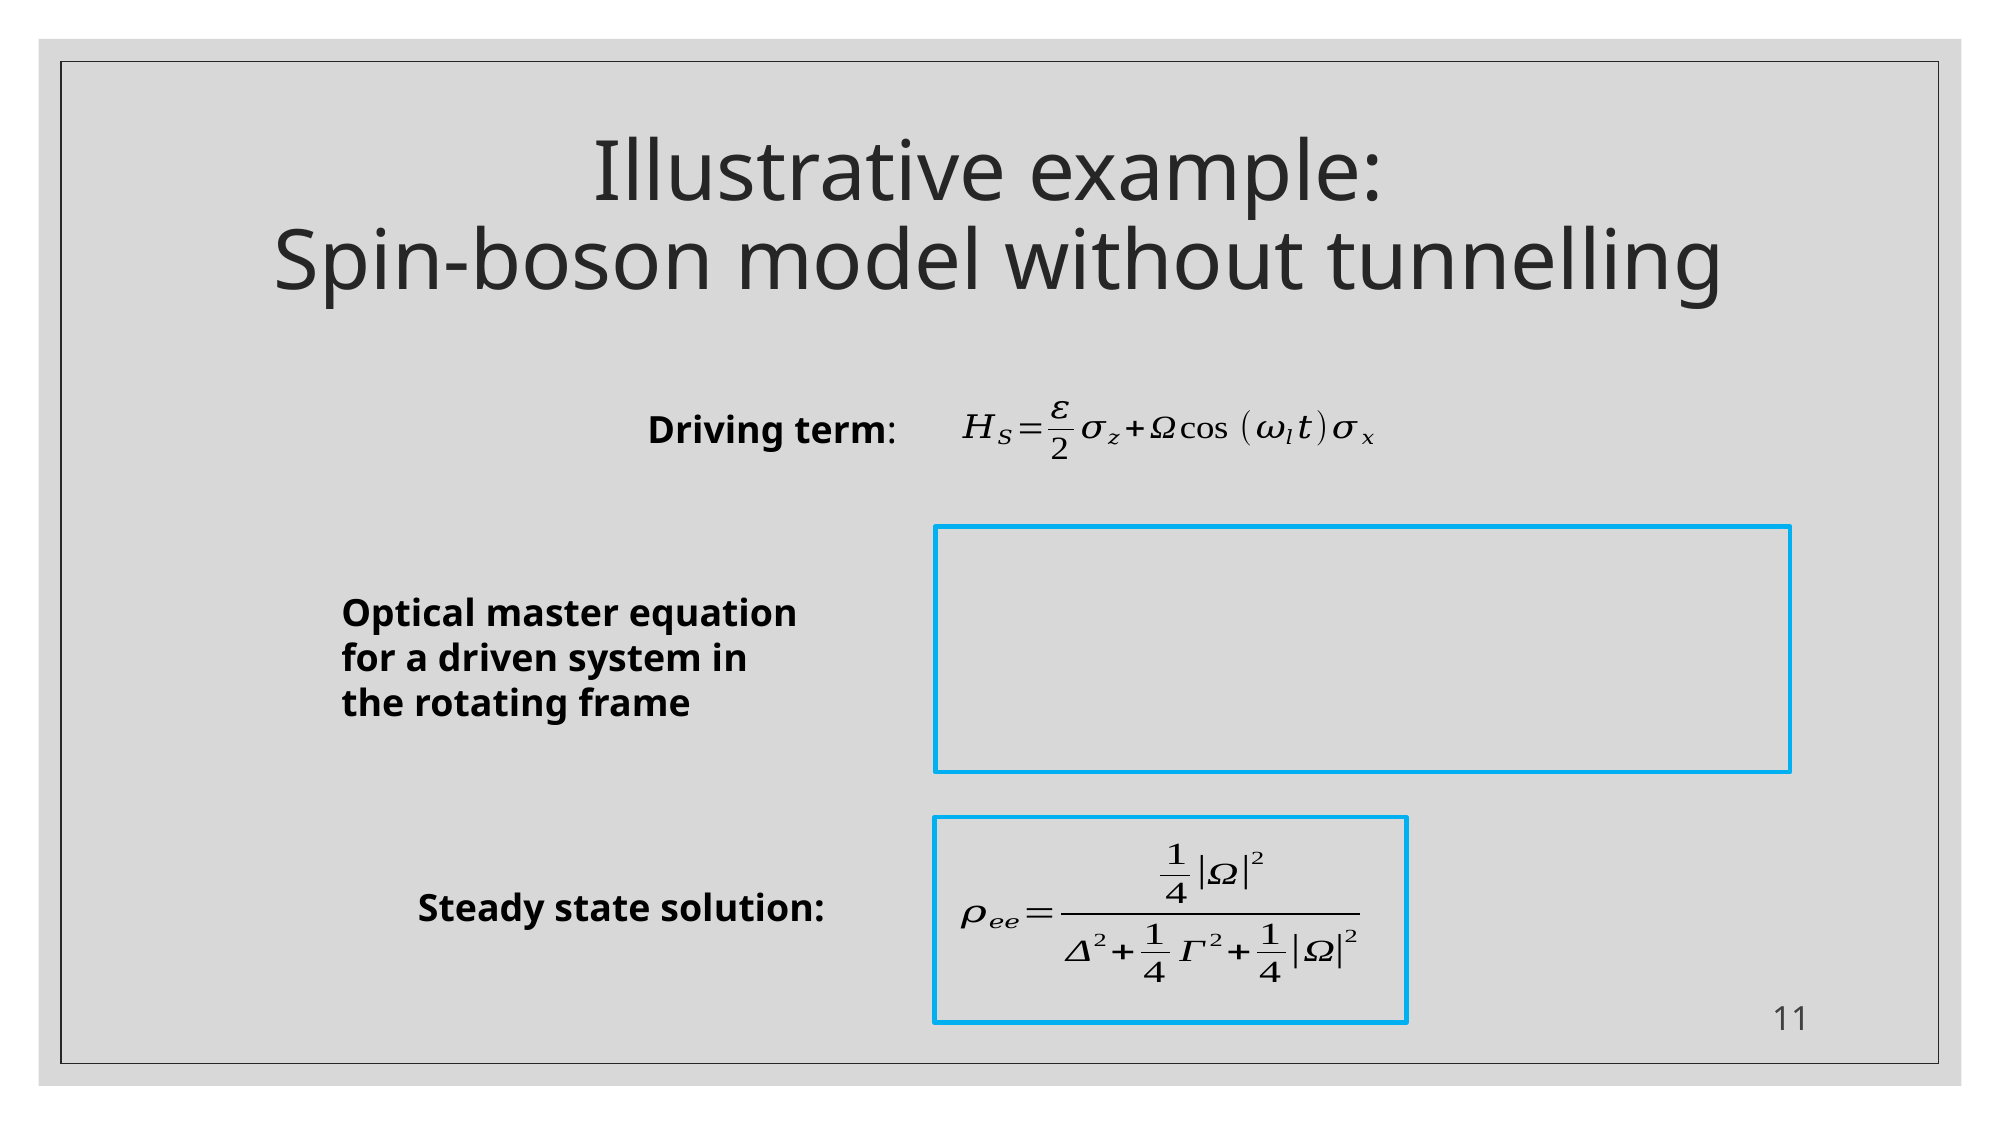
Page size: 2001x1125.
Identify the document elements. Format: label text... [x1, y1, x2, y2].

title Illustrative example: Spin-boson model without tunnelling [174, 105, 1825, 331]
text_box Steady state solution: [403, 876, 875, 936]
slide_number 11 [1687, 990, 1825, 1050]
text_box [934, 525, 1791, 773]
text_box Optical master equation for a driven system in the rotating frame [326, 581, 829, 731]
text_box Driving term: [632, 398, 1118, 459]
text_box [934, 816, 1407, 1024]
